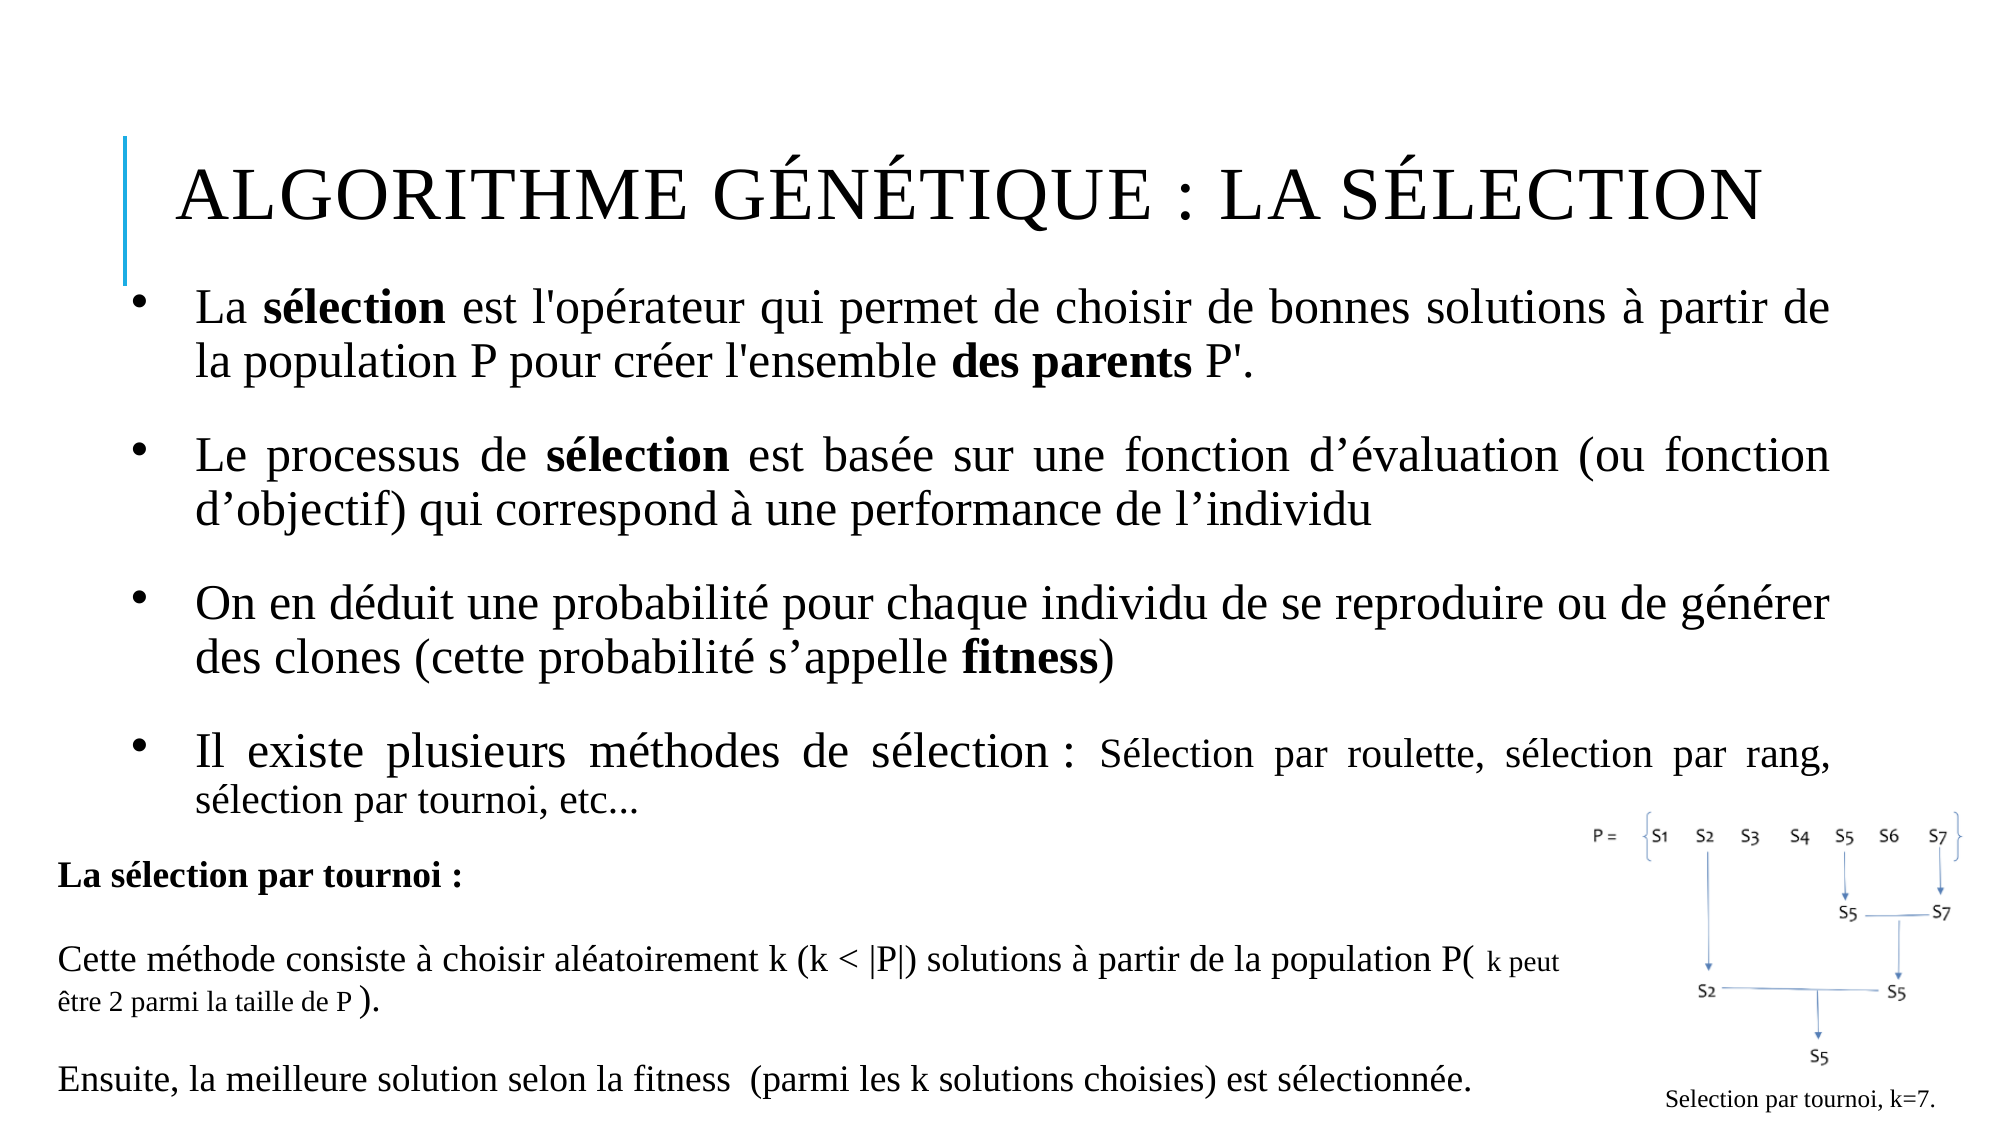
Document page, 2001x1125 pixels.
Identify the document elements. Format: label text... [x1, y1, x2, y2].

list La sélection par tournoi : Cette méthode consiste à choisir aléatoirement k (k < |P|) solutions à partir de la population P( k peut être 2 parmi la taille de P ). Ensuite, la meilleure solution selon la fitness (parmi les k solutions choisies) est sélectionnée. [42, 844, 1560, 1125]
text_box Selection par tournoi, k=7. [1628, 1083, 1983, 1122]
picture [1586, 786, 1983, 1077]
title Algorithme génétique : la sélection [57, 103, 1885, 292]
list La sélection est l'opérateur qui permet de choisir de bonnes solutions à partir de la population P pour créer l'ensemble des parents P'. Le processus de sélection est basée sur une fonction d’évaluation (ou fonction d’objectif) qui correspond à une performance de l’individu On en déduit une probabilité pour chaque individu de se reproduire ou de générer des clones (cette probabilité s’appelle fitness) Il existe plusieurs méthodes de sélection : Sélection par roulette, sélection par rang, sélection par tournoi, etc... [109, 280, 1832, 918]
